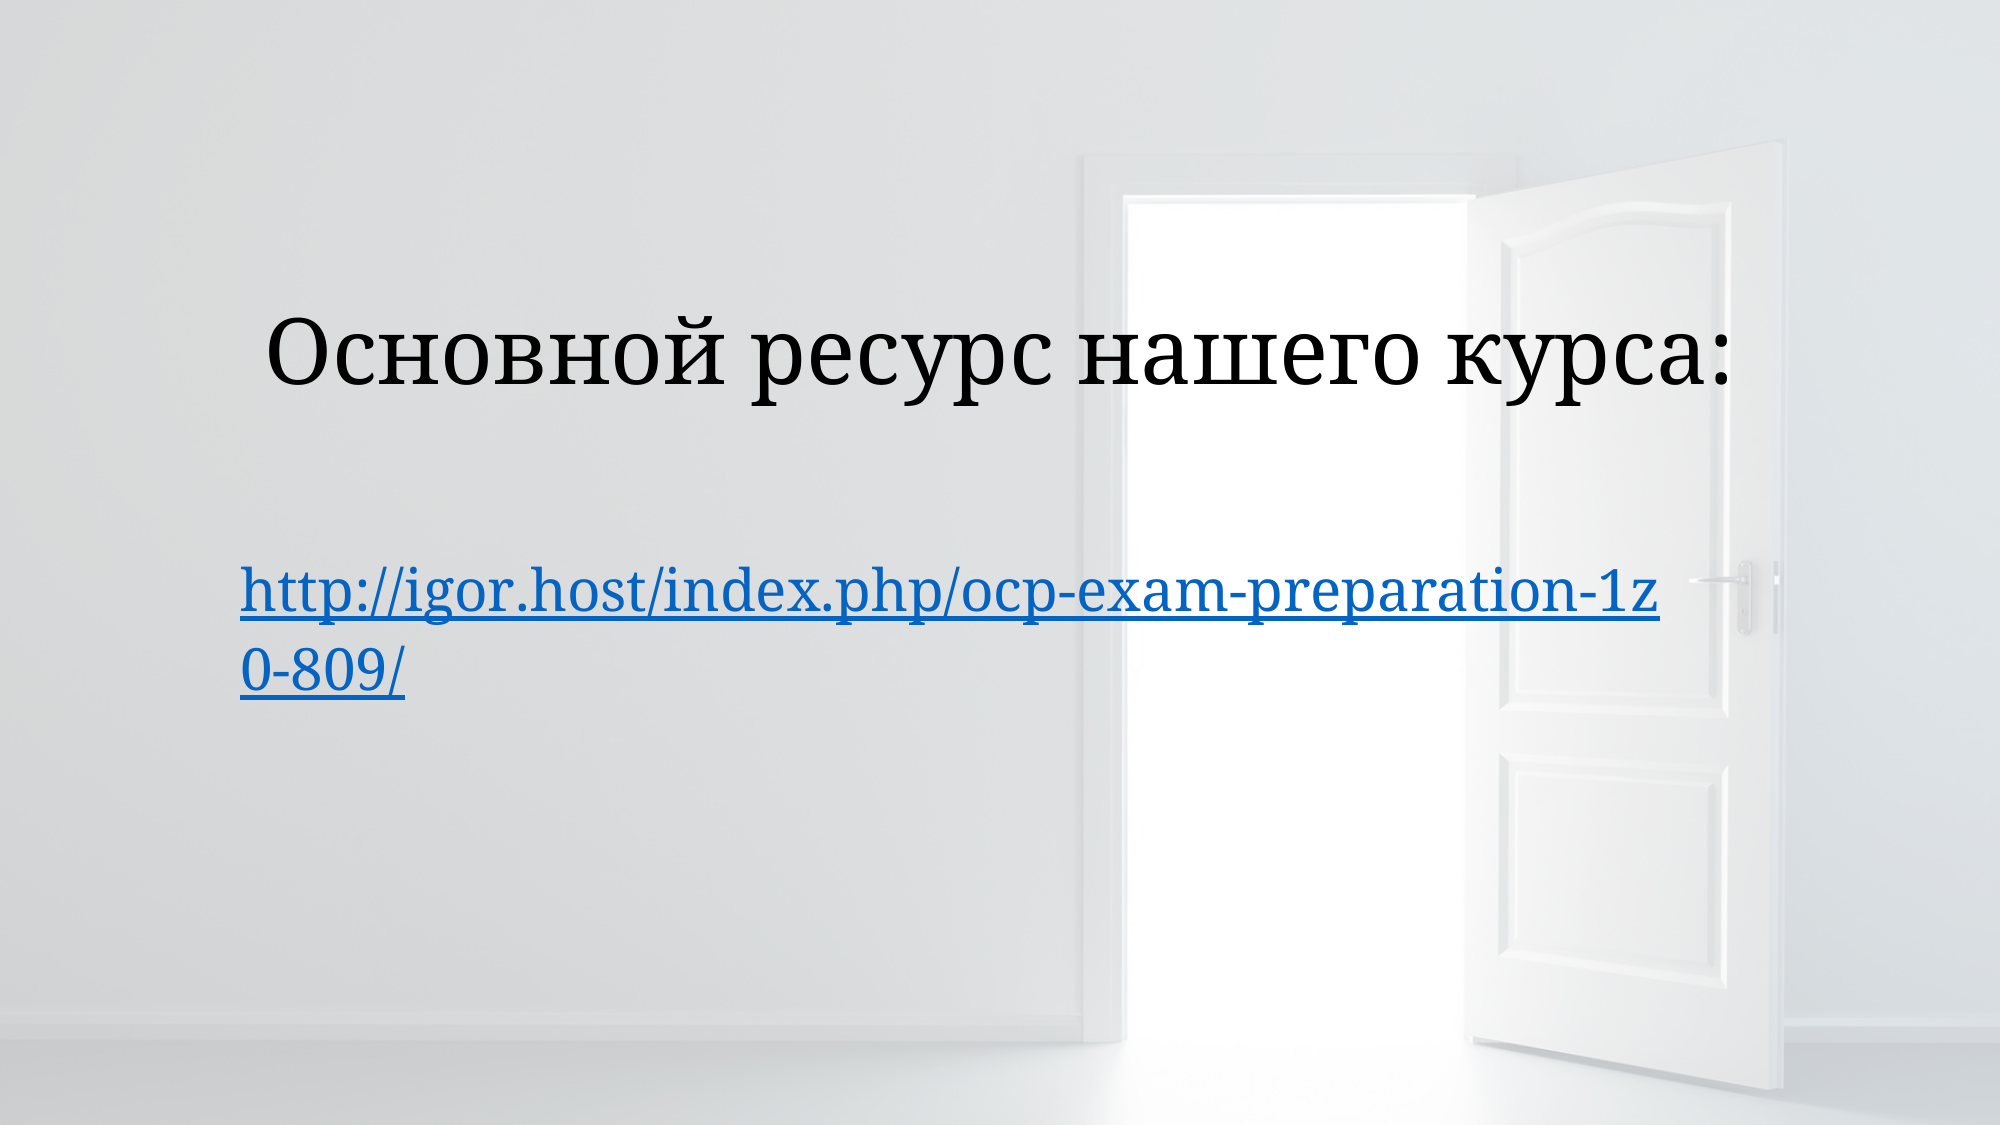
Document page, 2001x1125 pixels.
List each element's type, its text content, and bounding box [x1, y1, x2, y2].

text_box Основной ресурс нашего курса: [101, 286, 1899, 411]
text_box http://igor.host/index.php/ocp-exam-preparation-1z0-809/ [225, 545, 1775, 720]
